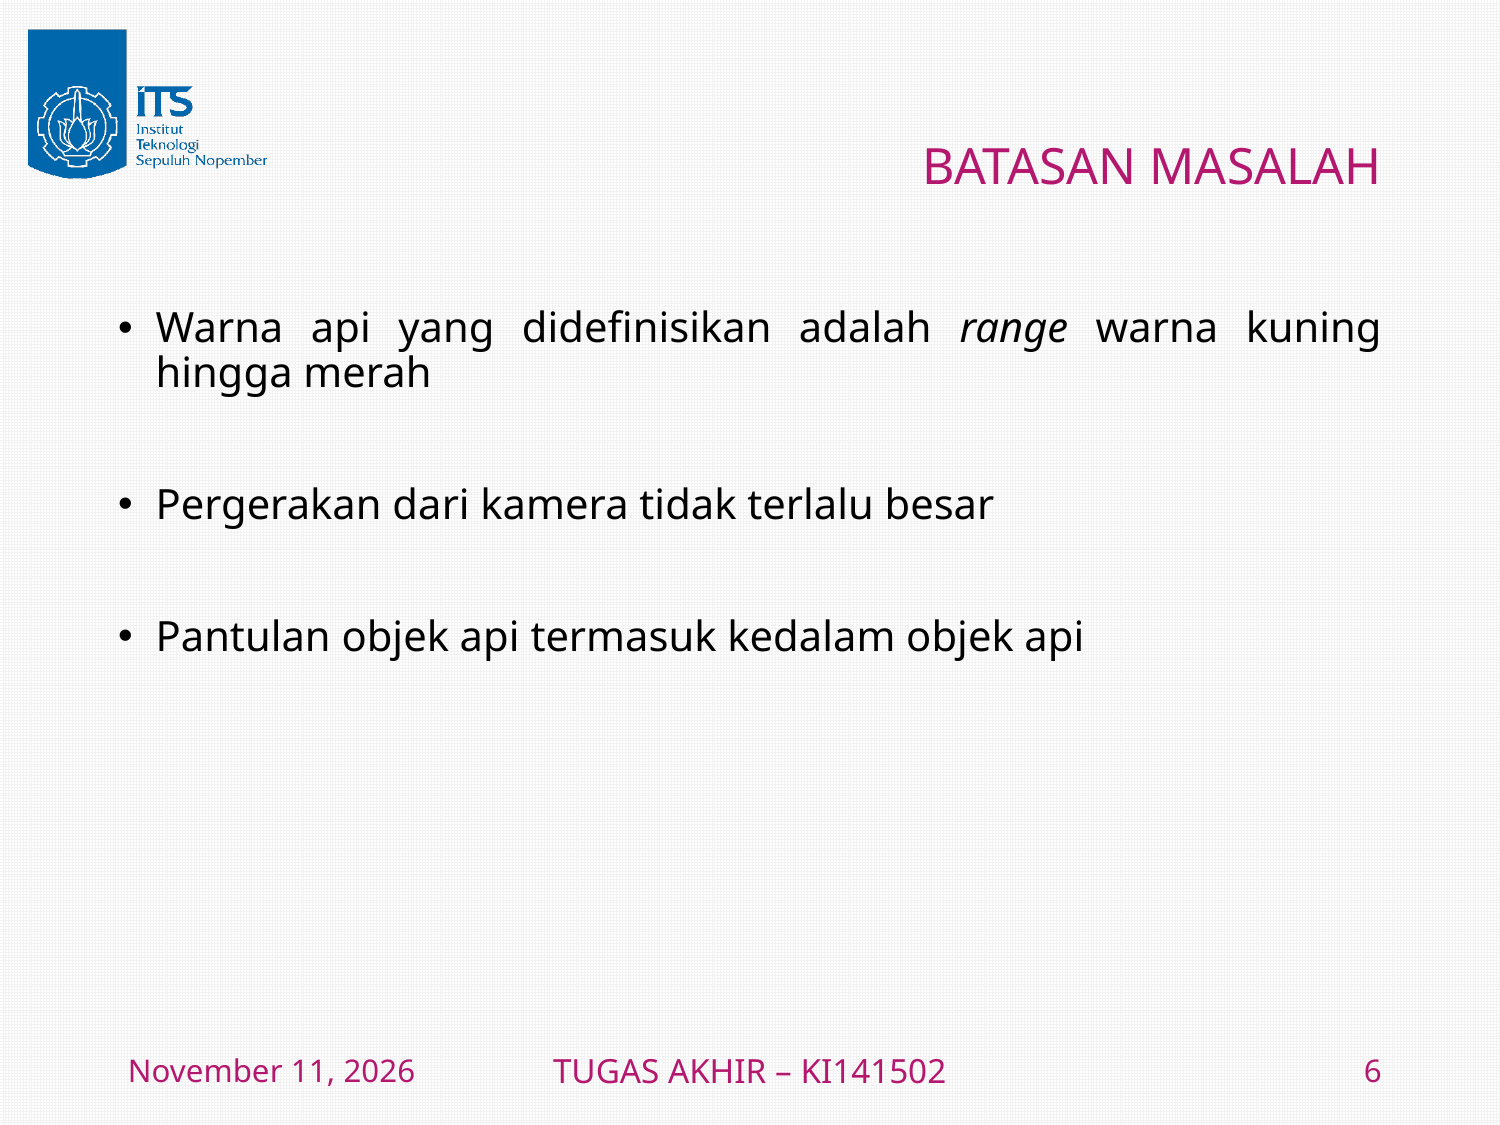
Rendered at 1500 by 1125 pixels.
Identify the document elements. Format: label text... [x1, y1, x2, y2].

slide_number 6 [1059, 1042, 1397, 1103]
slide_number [103, 1042, 441, 1103]
list Warna api yang didefinisikan adalah range warna kuning hingga merah Pergerakan dari kamera tidak terlalu besar Pantulan objek api termasuk kedalam objek api [103, 299, 1397, 1014]
picture [19, 21, 274, 187]
footer TUGAS AKHIR – KI141502 [496, 1042, 1004, 1103]
title BATASAN MASALAH [103, 59, 1397, 278]
